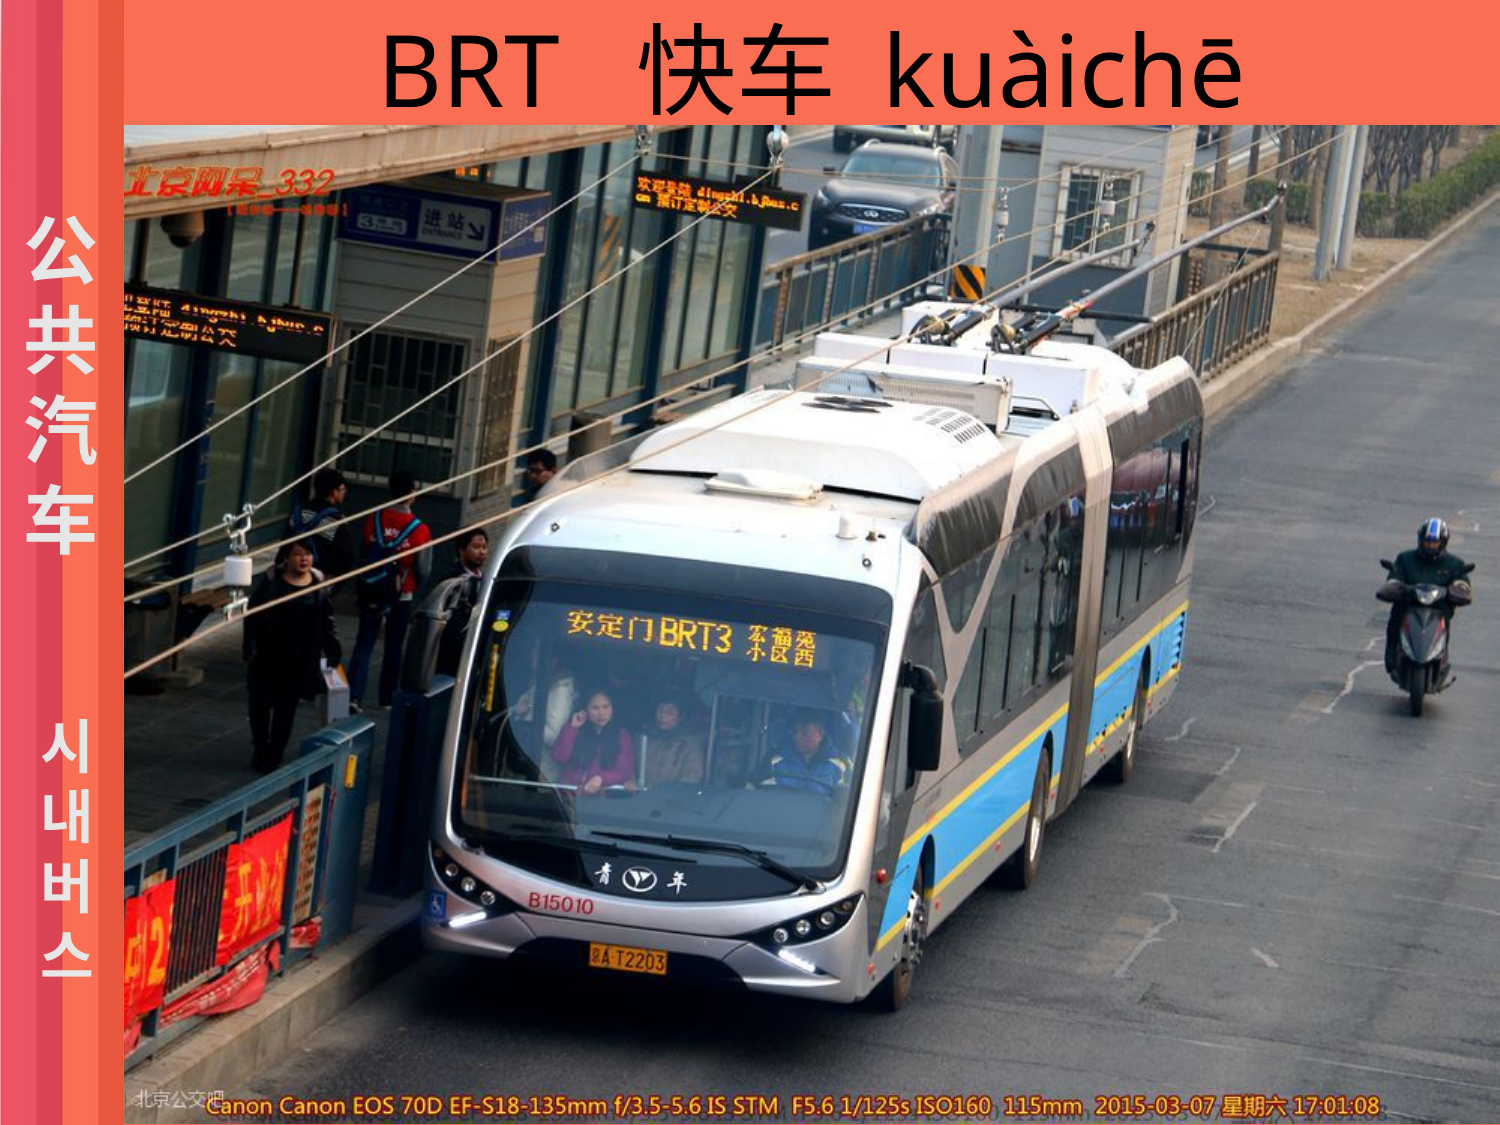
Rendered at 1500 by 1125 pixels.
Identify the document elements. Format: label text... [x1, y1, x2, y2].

picture [124, 125, 1500, 1125]
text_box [0, 0, 124, 1125]
text_box BRT 快车 kuàichē [124, 0, 1500, 125]
